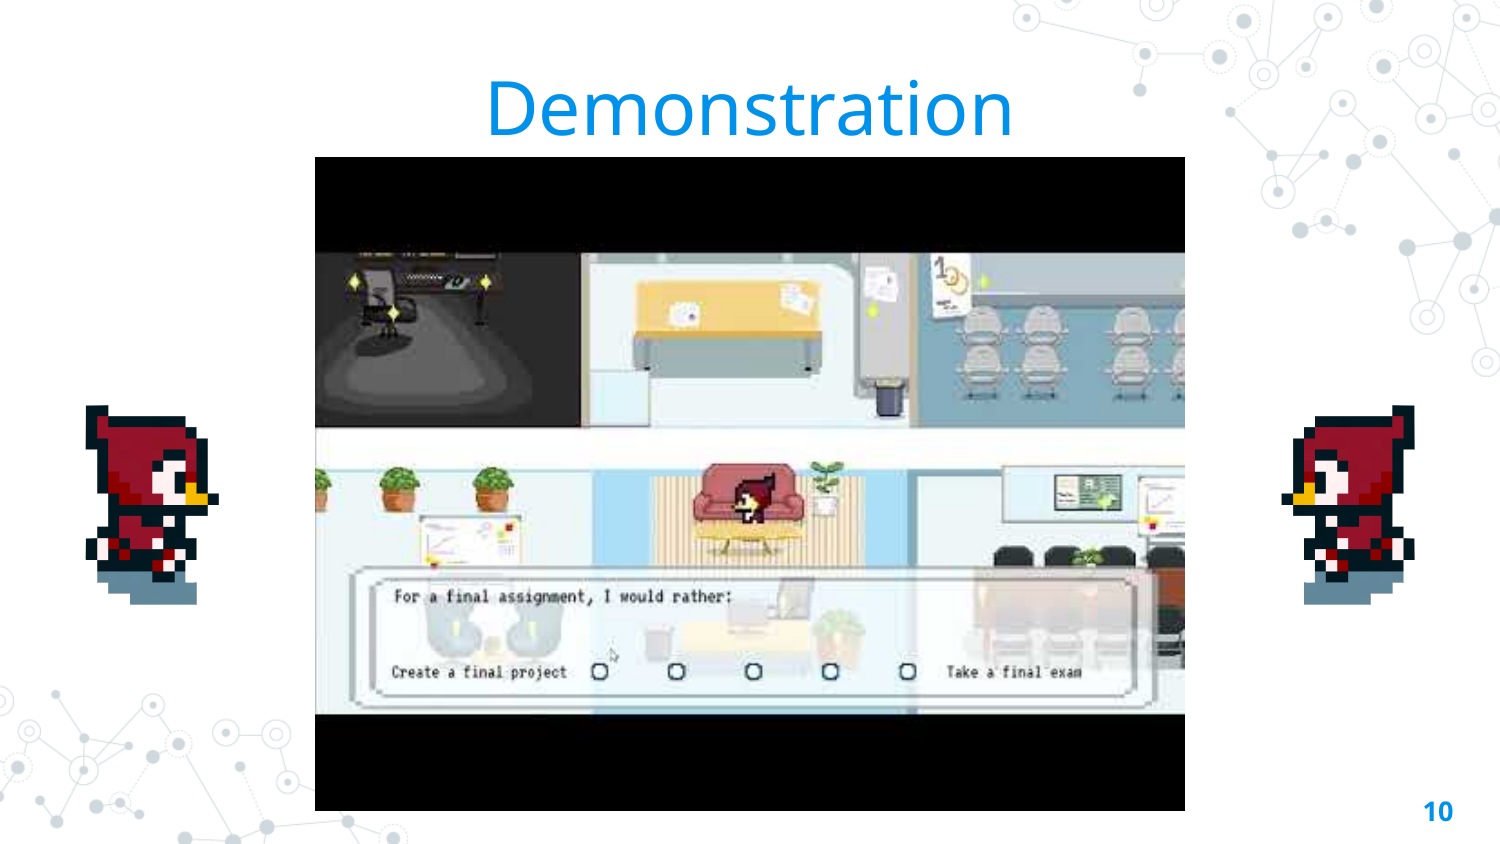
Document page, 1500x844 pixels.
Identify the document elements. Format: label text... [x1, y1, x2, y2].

title Demonstration [128, 50, 1372, 166]
slide_number 10 [1378, 779, 1469, 844]
picture [0, 0, 1500, 844]
